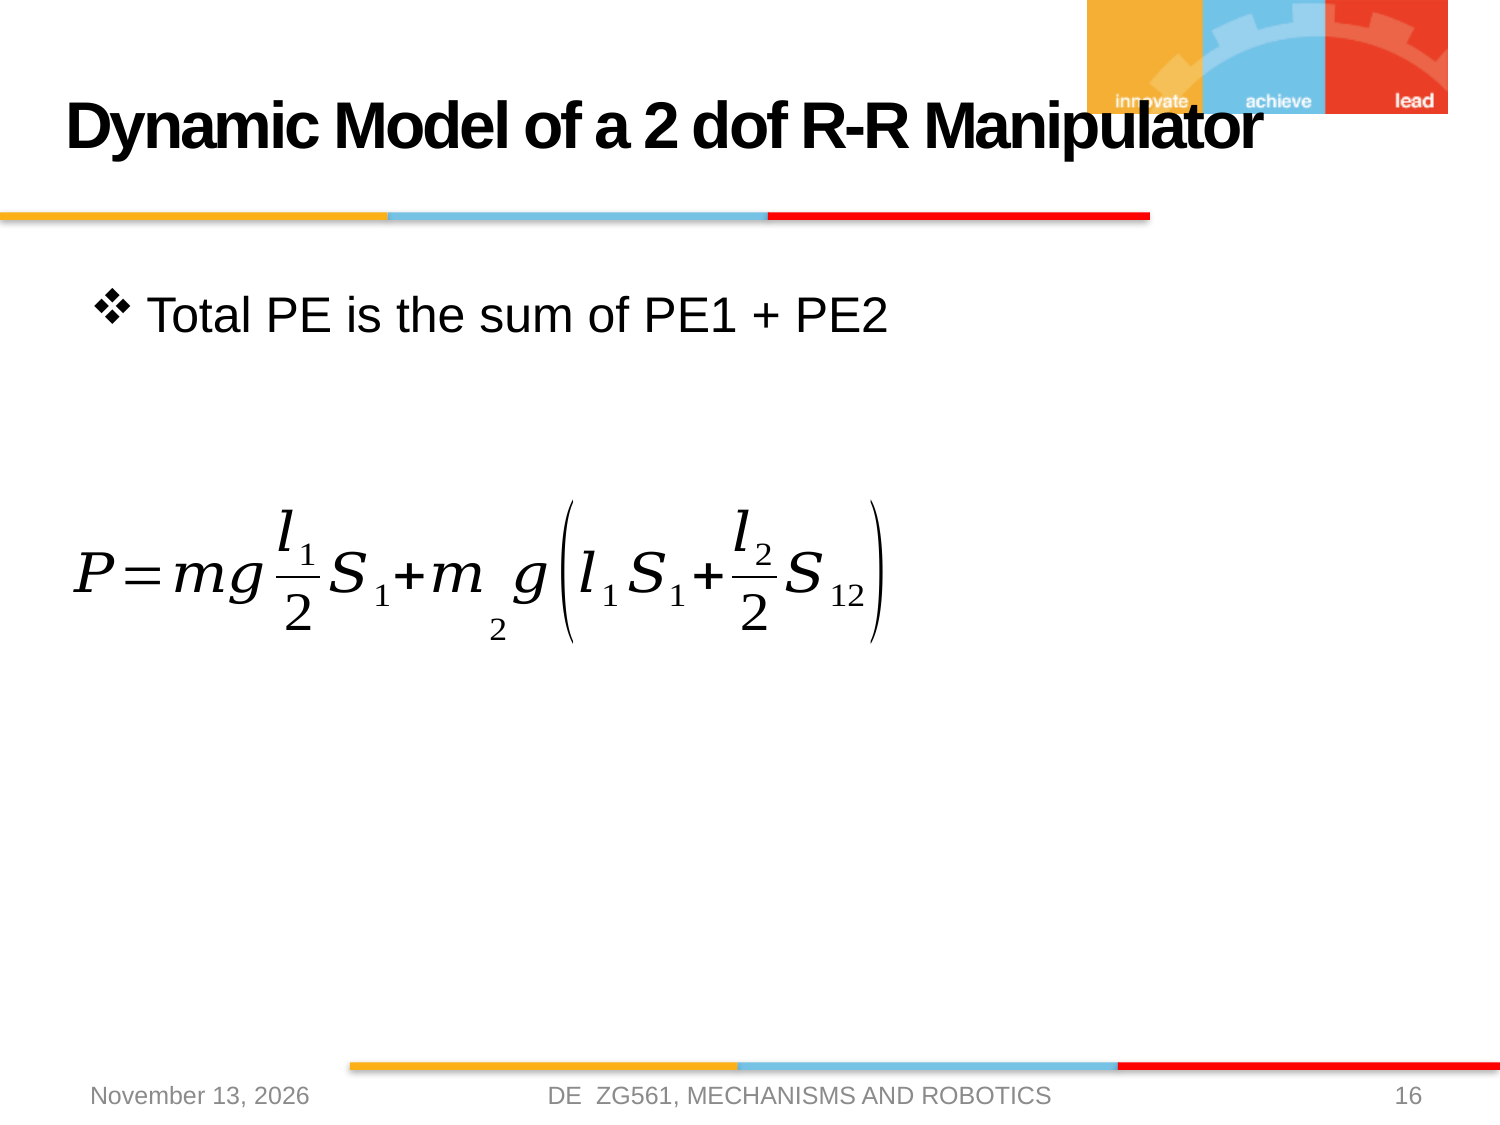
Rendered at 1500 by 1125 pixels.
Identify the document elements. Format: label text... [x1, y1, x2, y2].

picture [1087, 0, 1448, 45]
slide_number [75, 1065, 425, 1125]
slide_number 16 [1088, 1065, 1438, 1125]
footer DE ZG561, MECHANISMS AND ROBOTICS [512, 1065, 1088, 1125]
text_box Total PE is the sum of PE1 + PE2 [74, 274, 913, 355]
title Dynamic Model of a 2 dof R-R Manipulator [50, 45, 1448, 200]
